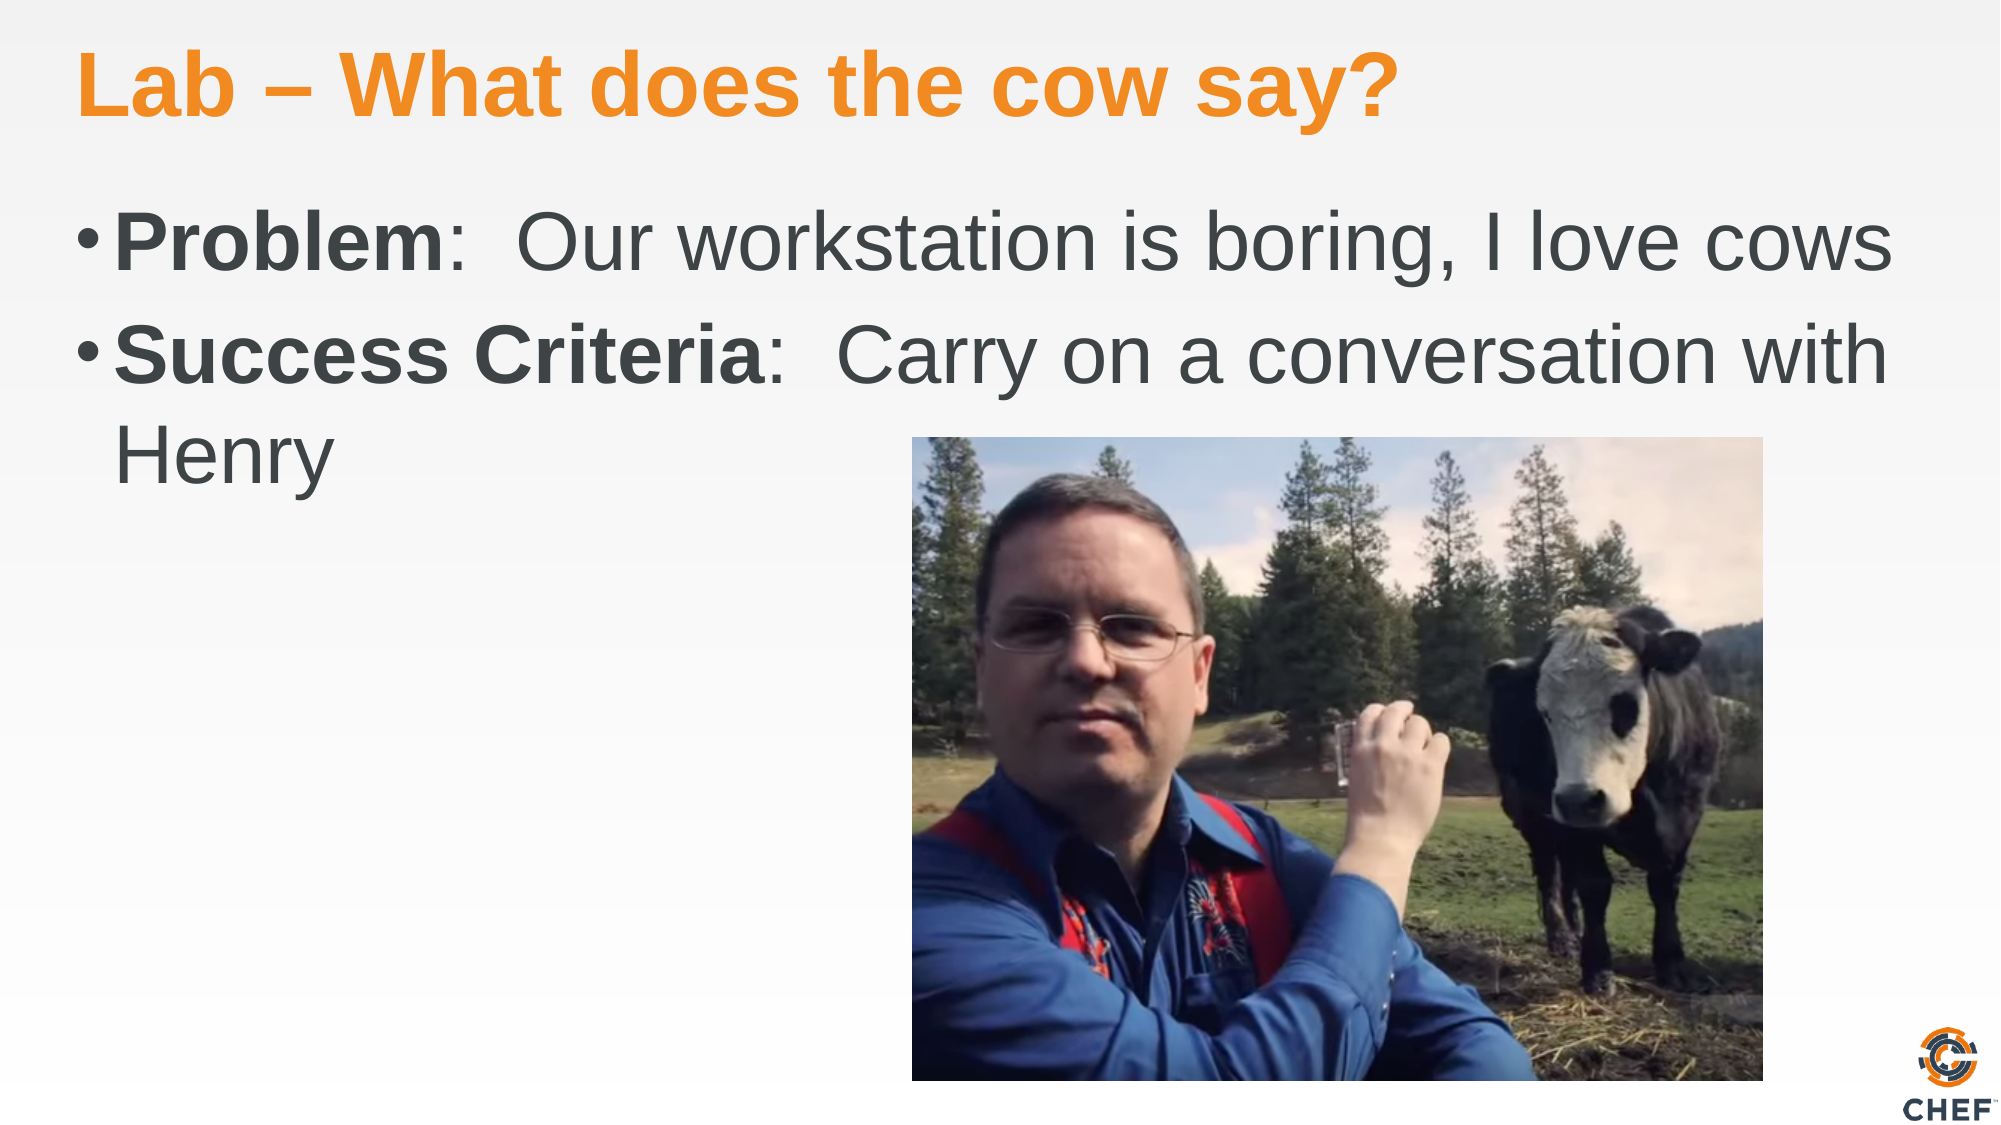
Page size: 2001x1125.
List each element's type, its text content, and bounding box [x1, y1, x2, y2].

list Problem: Our workstation is boring, I love cows Success Criteria: Carry on a conversation with Henry [75, 187, 1913, 1050]
picture [912, 437, 1763, 1082]
picture [1903, 1027, 1998, 1121]
title Lab – What does the cow say? [75, 37, 1913, 140]
